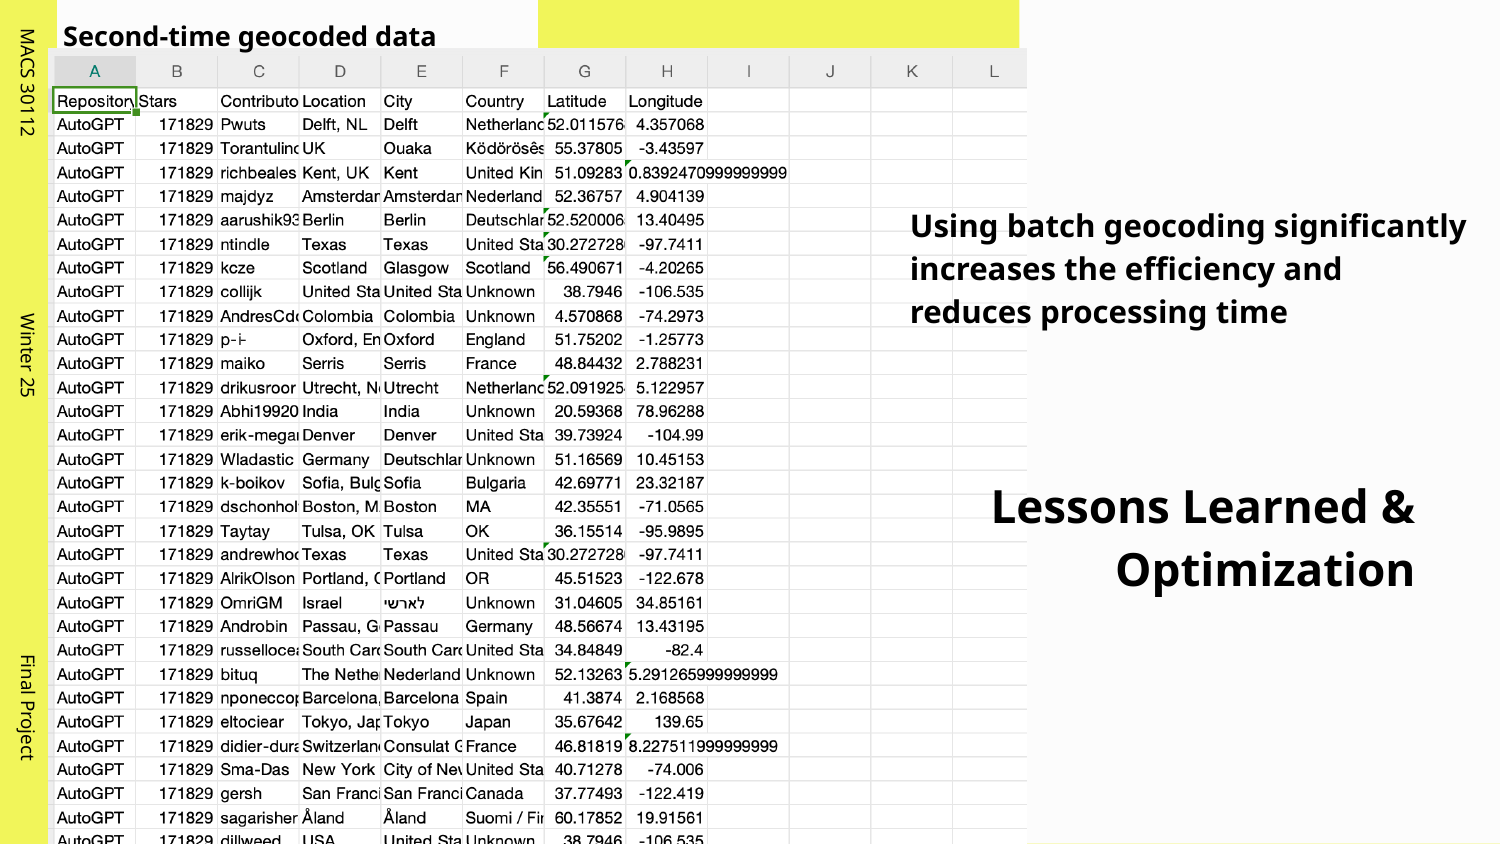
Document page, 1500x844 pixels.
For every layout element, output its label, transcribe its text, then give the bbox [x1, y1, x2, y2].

text_box Second-time geocoded data [48, 0, 589, 47]
picture [47, 48, 1027, 844]
text_box Winter 25 [0, 298, 42, 546]
text_box Final Project [0, 582, 42, 833]
text_box Using batch geocoding significantly increases the efficiency and reduces processing time [1031, 185, 1483, 346]
text_box MACS 30112 [0, 13, 57, 279]
text_box Lessons Learned & Optimization [1031, 454, 1431, 611]
